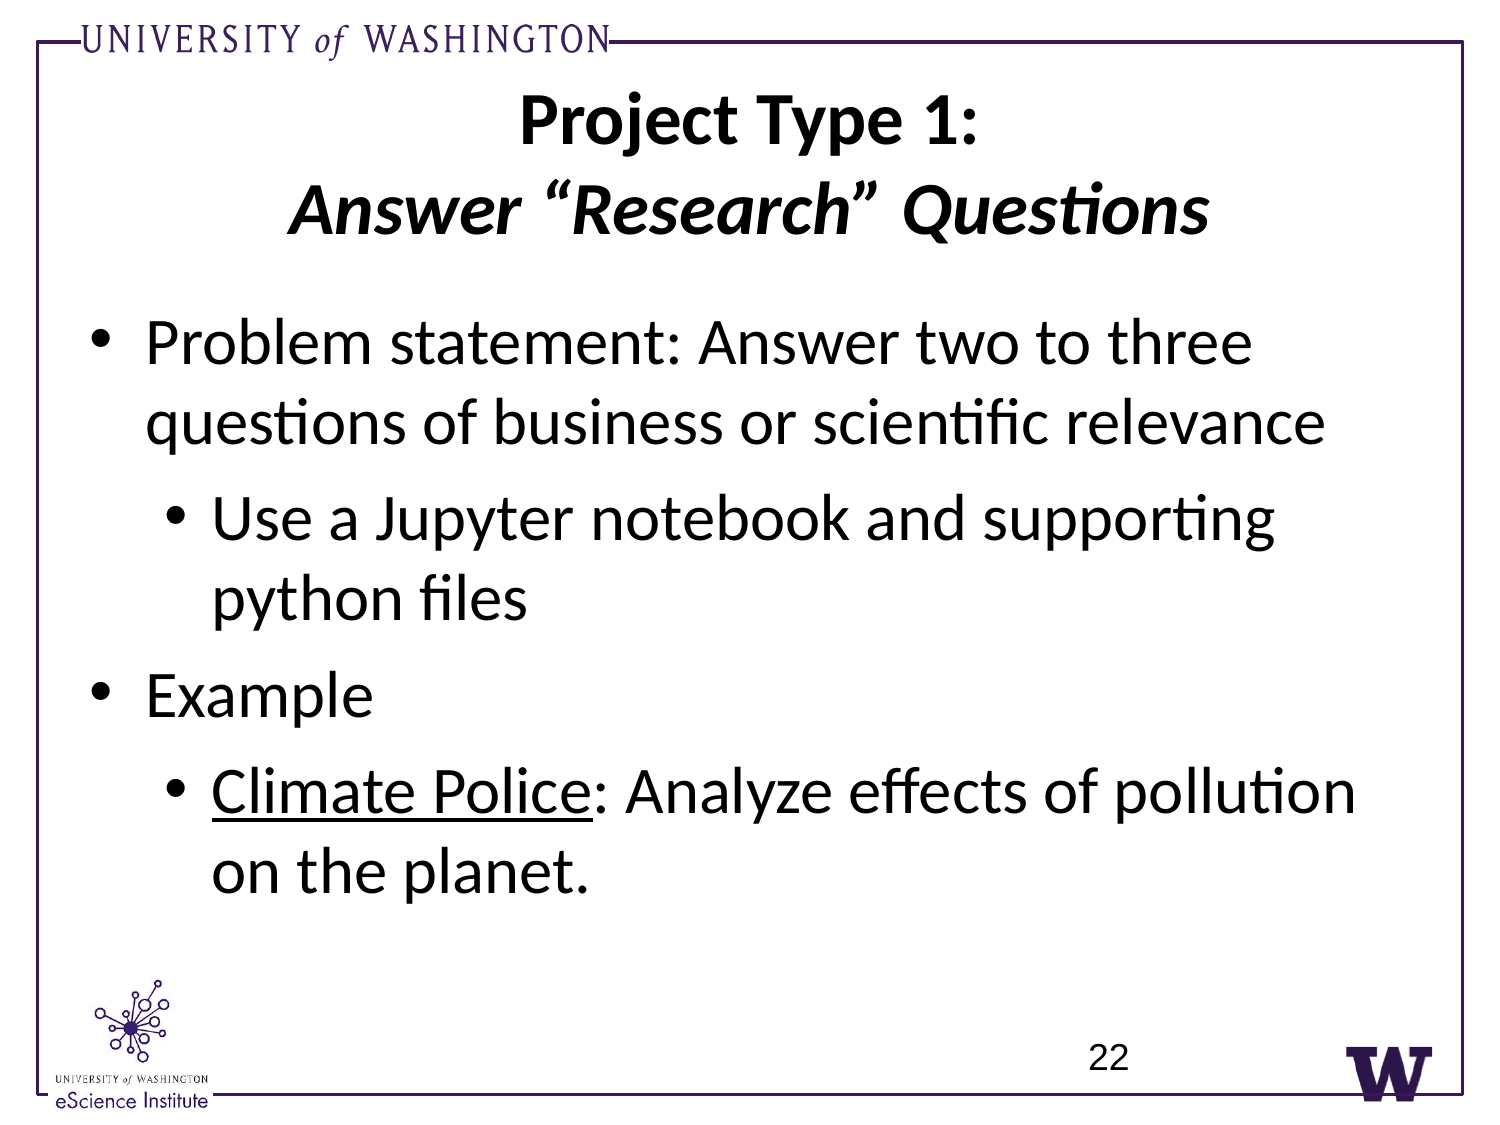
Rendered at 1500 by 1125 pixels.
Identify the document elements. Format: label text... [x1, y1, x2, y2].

picture [48, 978, 213, 1113]
text_box 22 [1073, 1024, 1300, 1085]
picture [1339, 1041, 1438, 1093]
text_box Project Type 1: Answer “Research” Questions [74, 62, 1425, 200]
picture [1339, 1096, 1438, 1107]
text_box Problem statement: Answer two to three questions of business or scientific relevance Use a Jupyter notebook and supporting python files Example Climate Police: Analyze effects of pollution on the planet. [74, 289, 1425, 1000]
picture [81, 24, 609, 61]
